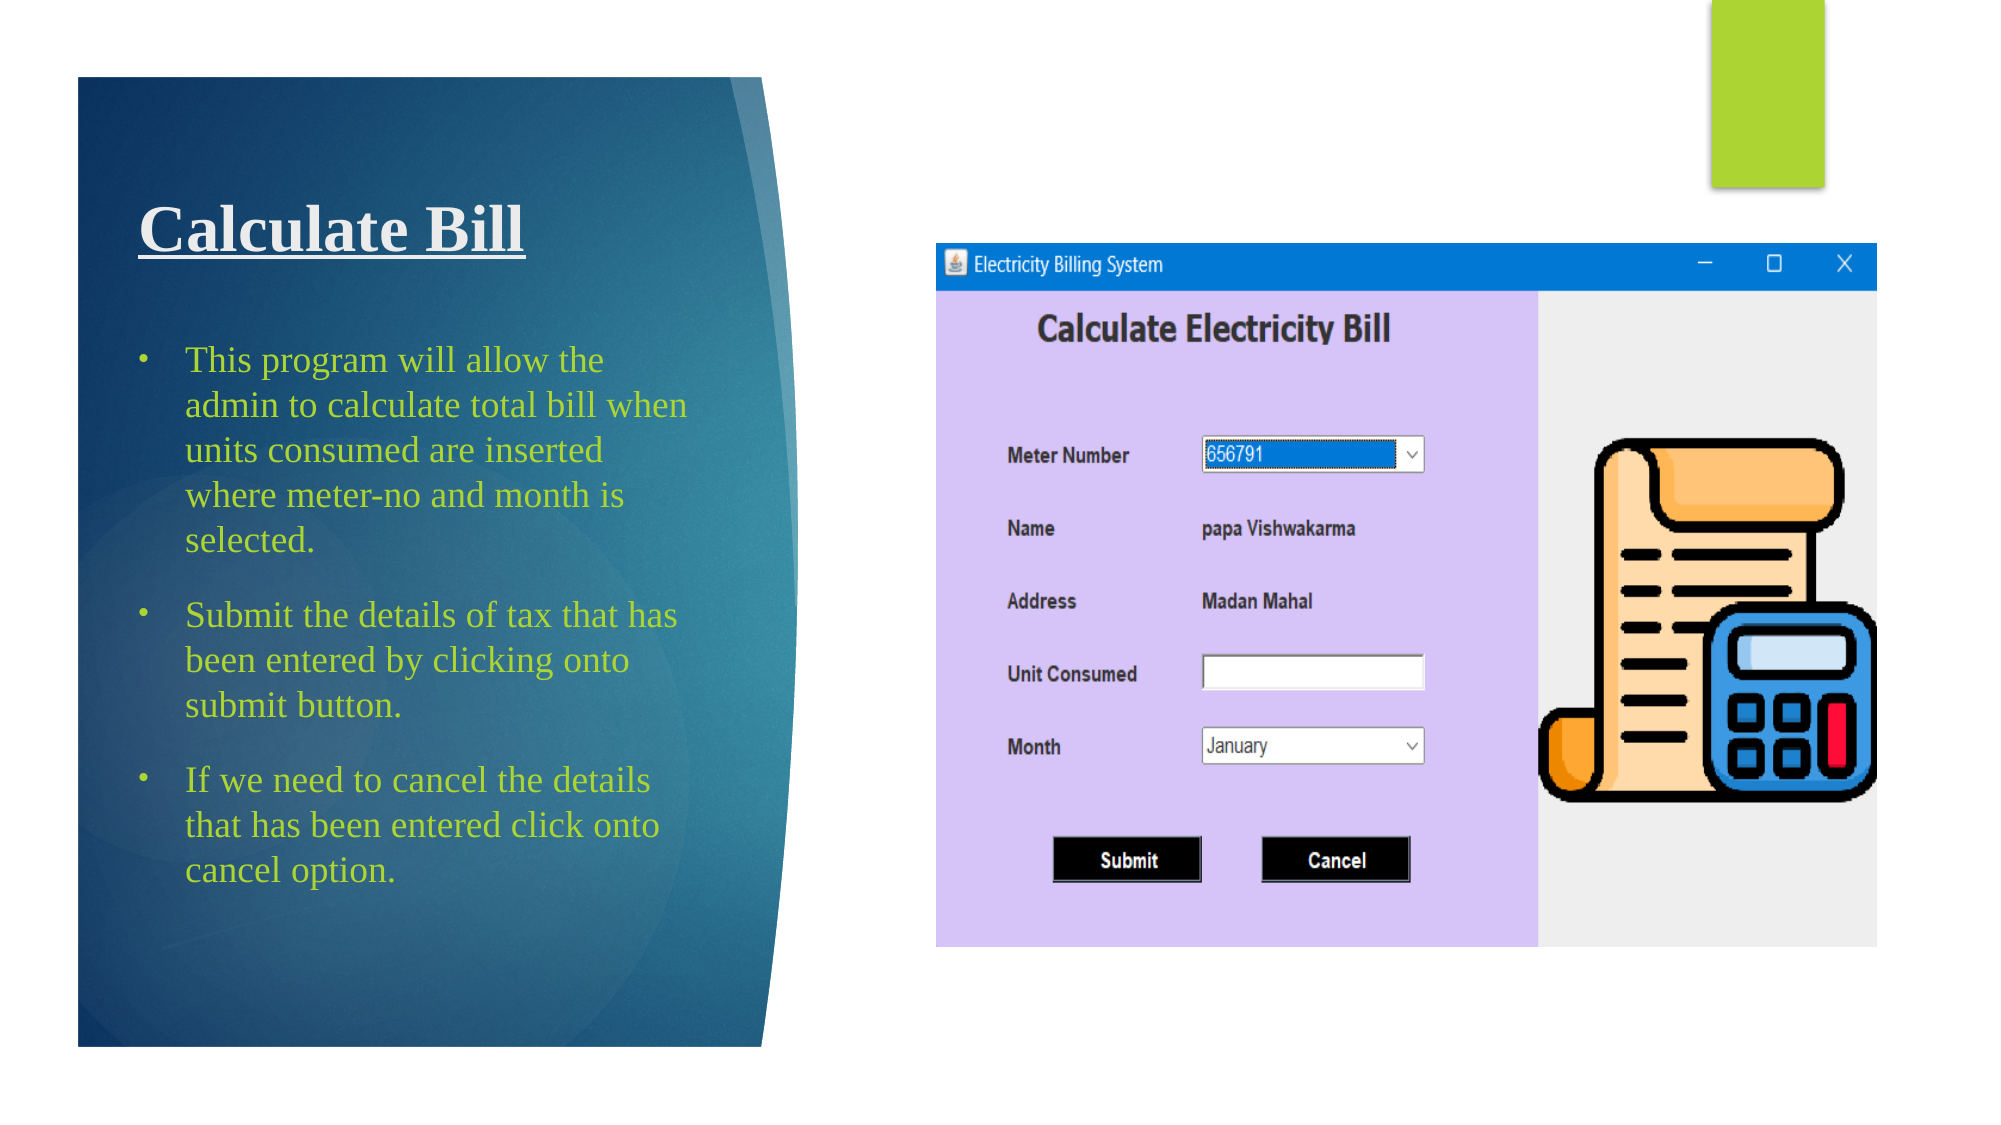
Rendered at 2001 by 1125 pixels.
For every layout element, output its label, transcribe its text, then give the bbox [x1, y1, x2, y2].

list This program will allow the admin to calculate total bill when units consumed are inserted where meter-no and month is selected. Submit the details of tax that has been entered by clicking onto submit button. If we need to cancel the details that has been entered click onto cancel option. [123, 327, 716, 989]
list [936, 243, 1877, 947]
title Calculate Bill [123, 136, 582, 317]
